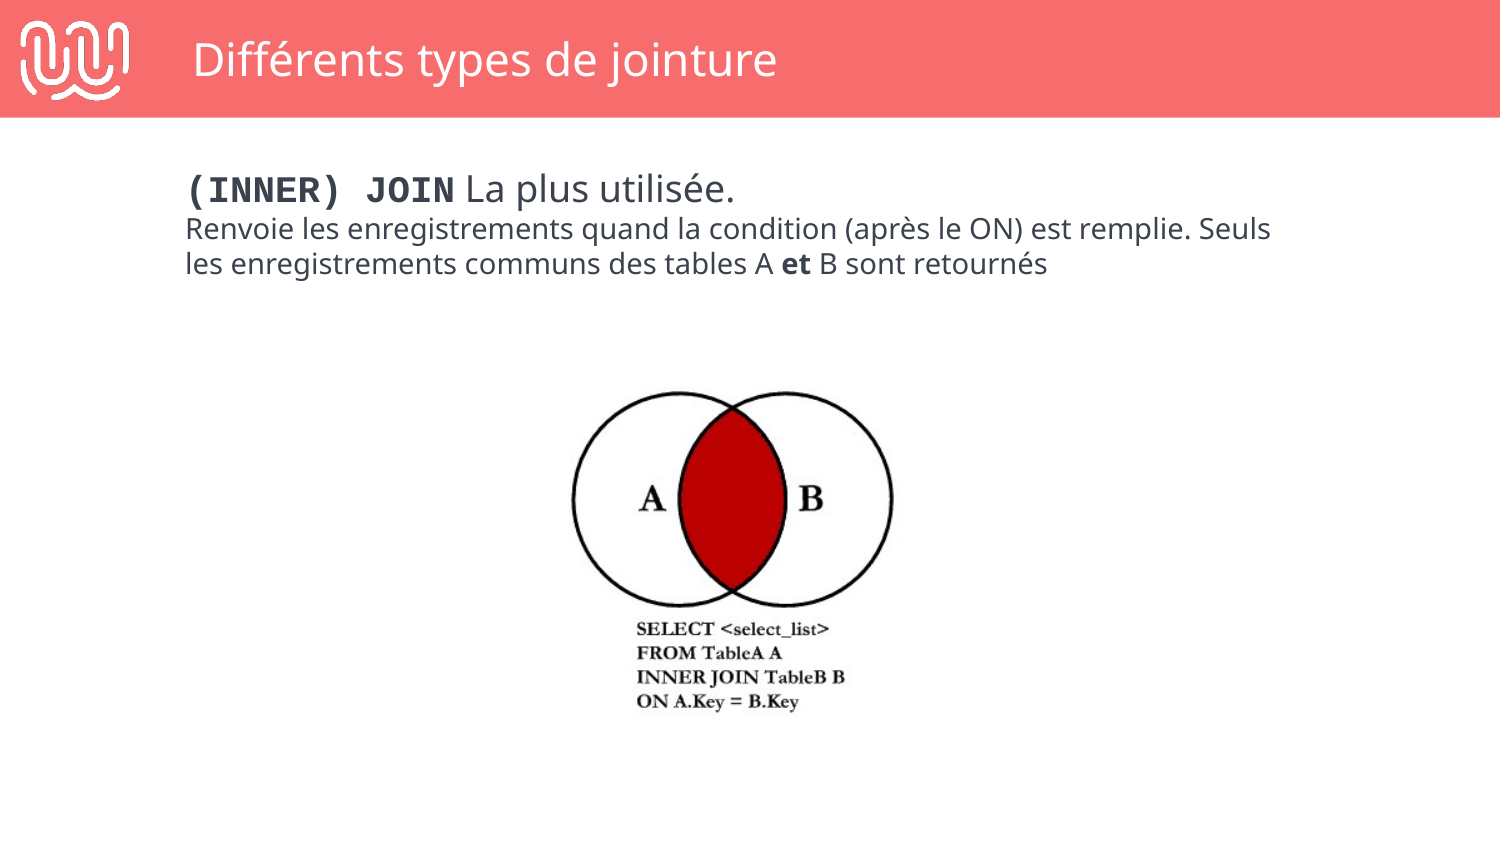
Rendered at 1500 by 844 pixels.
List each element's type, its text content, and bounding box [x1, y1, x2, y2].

picture [20, 20, 134, 101]
title Différents types de jointure [192, 0, 963, 118]
list (INNER) JOIN La plus utilisée. Renvoie les enregistrements quand la condition (après le ON) est remplie. Seuls les enregistrements communs des tables A et B sont retournés [185, 165, 1300, 625]
picture [543, 371, 941, 739]
